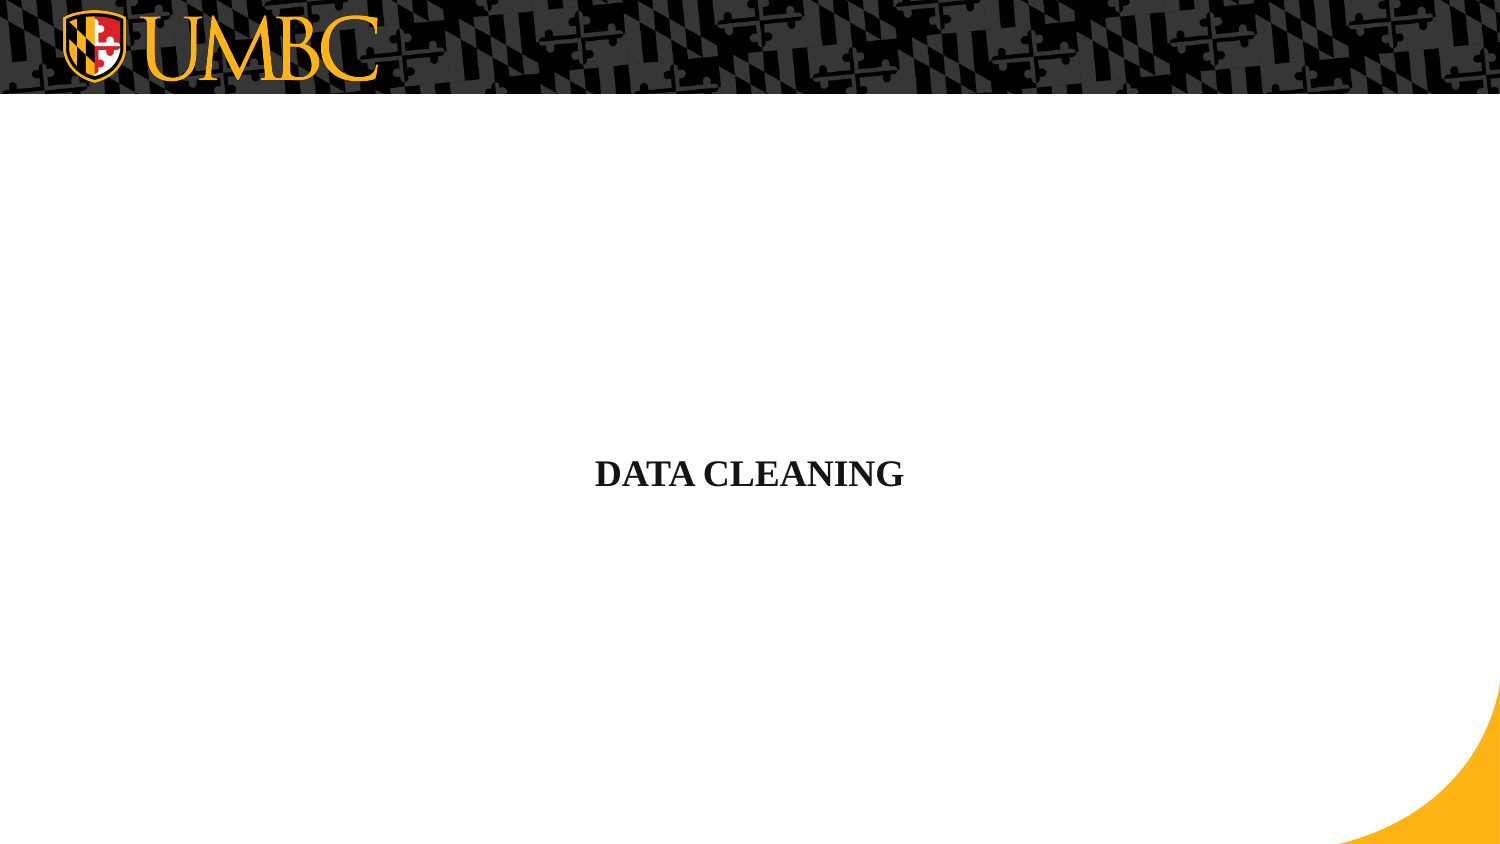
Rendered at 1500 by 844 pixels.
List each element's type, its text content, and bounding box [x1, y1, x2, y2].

picture [0, 0, 1500, 94]
picture [1338, 679, 1500, 844]
title DATA CLEANING [51, 433, 1449, 558]
